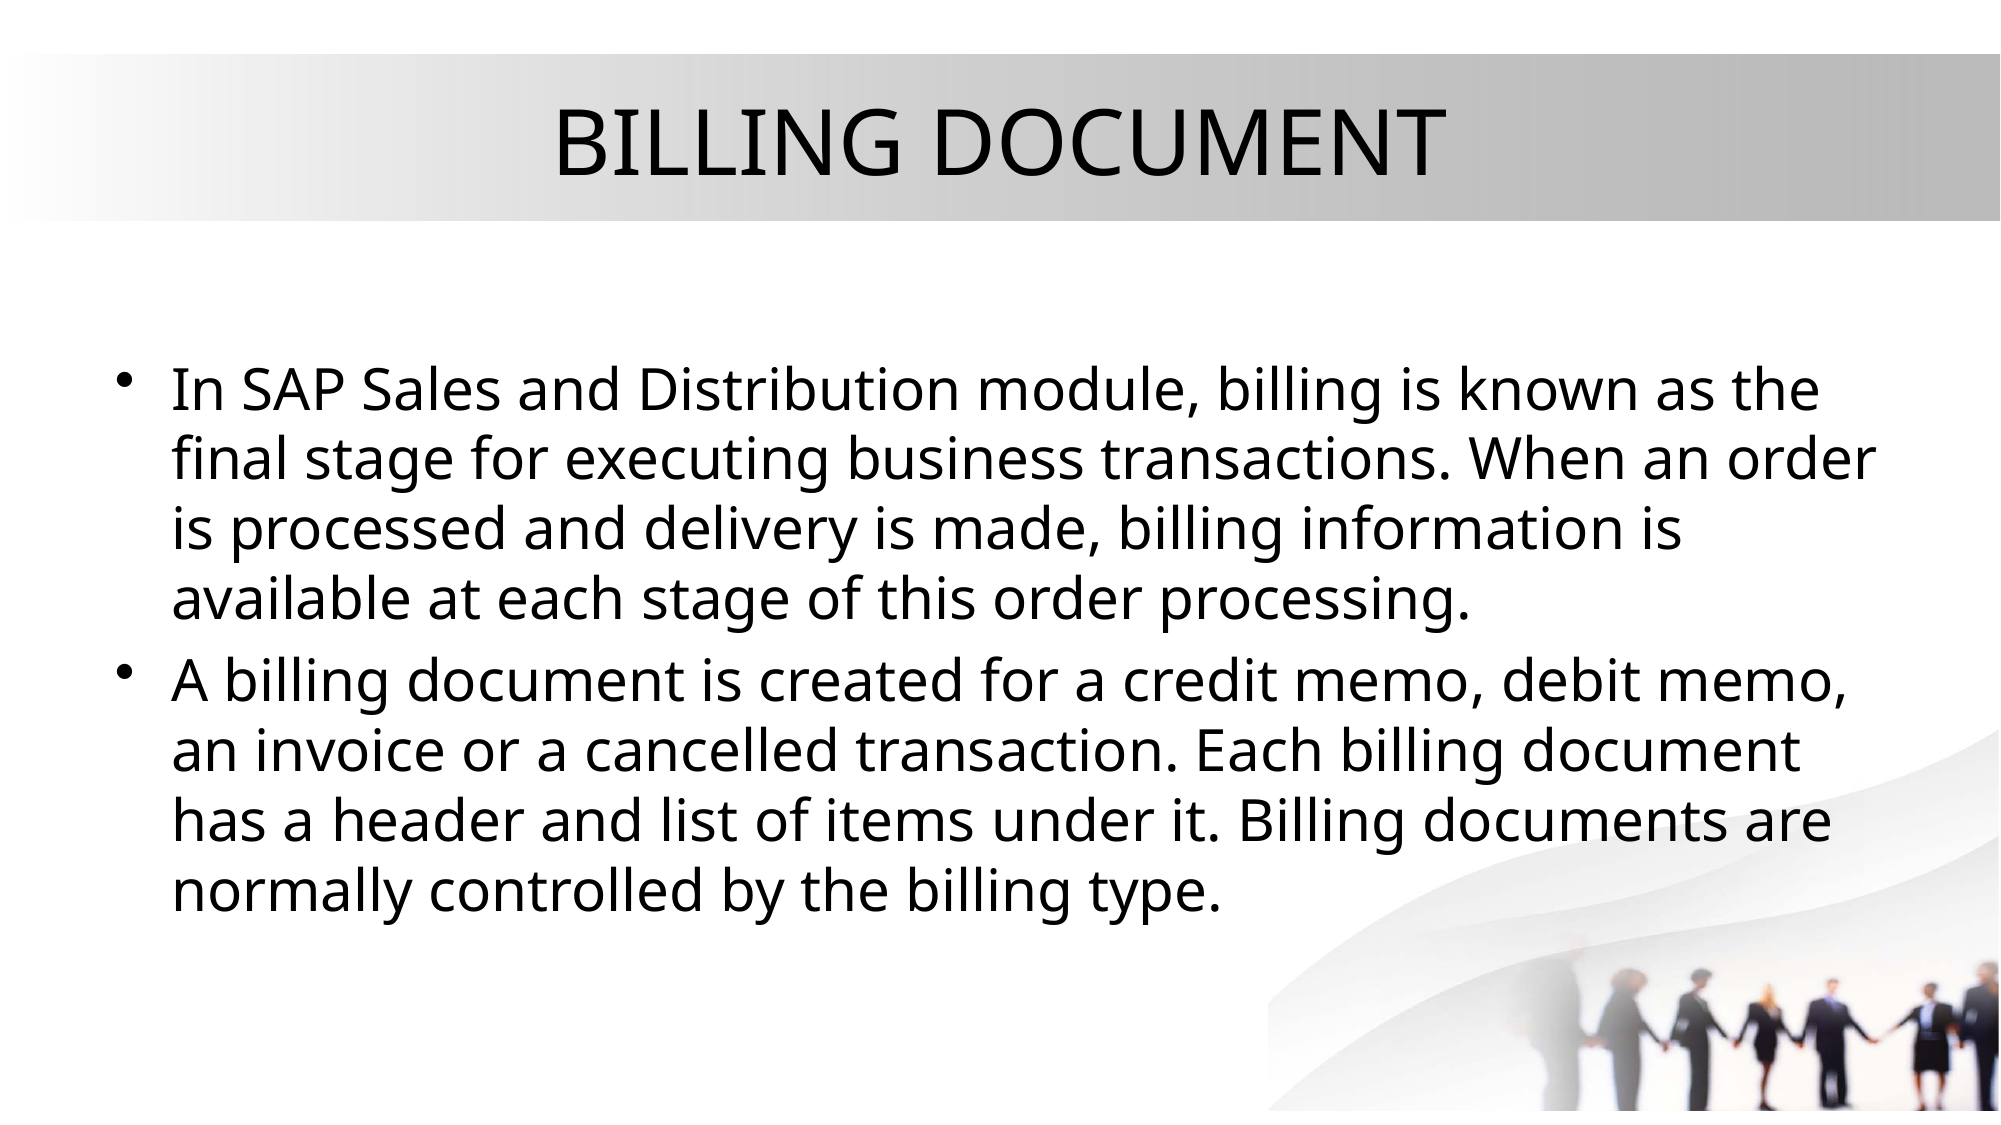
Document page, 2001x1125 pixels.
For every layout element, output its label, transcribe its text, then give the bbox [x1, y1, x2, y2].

picture [1268, 728, 1999, 1111]
title BILLING DOCUMENT [99, 44, 1901, 233]
list In SAP Sales and Distribution module, billing is known as the final stage for executing business transactions. When an order is processed and delivery is made, billing information is available at each stage of this order processing. A billing document is created for a credit memo, debit memo, an invoice or a cancelled transaction. Each billing document has a header and list of items under it. Billing documents are normally controlled by the billing type. [99, 262, 1901, 1006]
